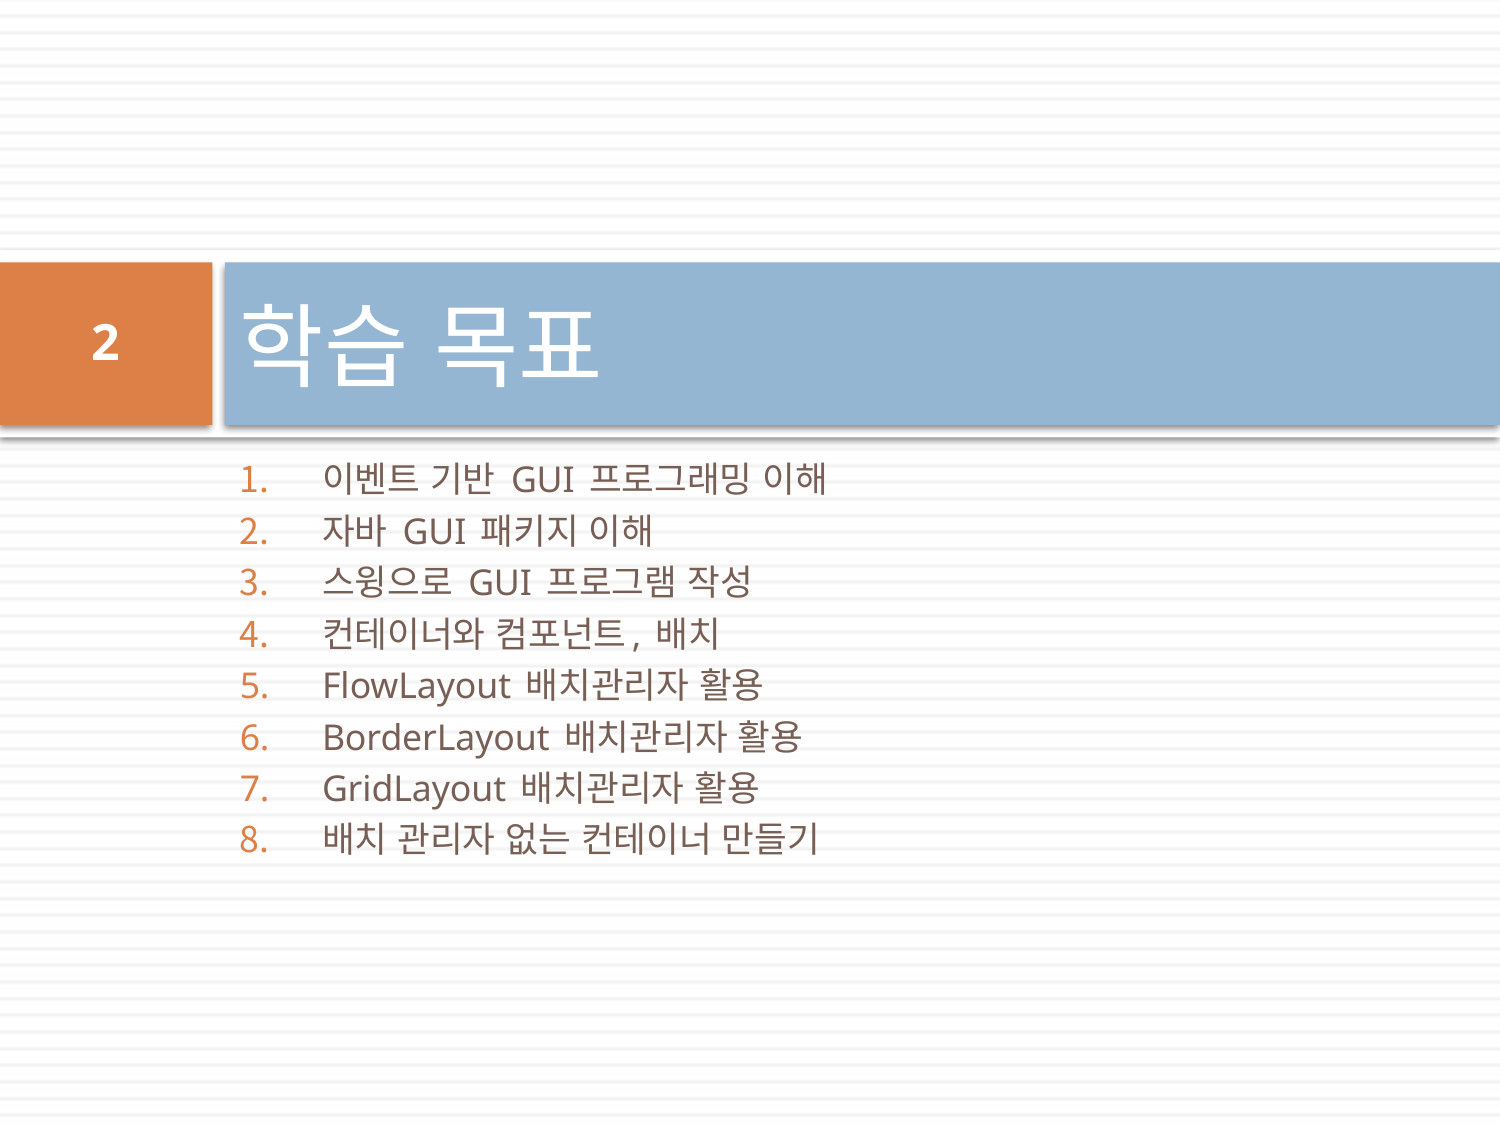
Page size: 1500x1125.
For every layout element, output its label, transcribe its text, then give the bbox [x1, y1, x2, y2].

title 학습 목표 [225, 262, 1475, 425]
slide_number 2 [0, 287, 213, 403]
list 이벤트 기반 GUI 프로그래밍 이해 자바 GUI 패키지 이해 스윙으로 GUI 프로그램 작성 컨테이너와 컴포넌트, 배치 FlowLayout 배치관리자 활용 BorderLayout 배치관리자 활용 GridLayout 배치관리자 활용 배치 관리자 없는 컨테이너 만들기 [225, 450, 1394, 870]
